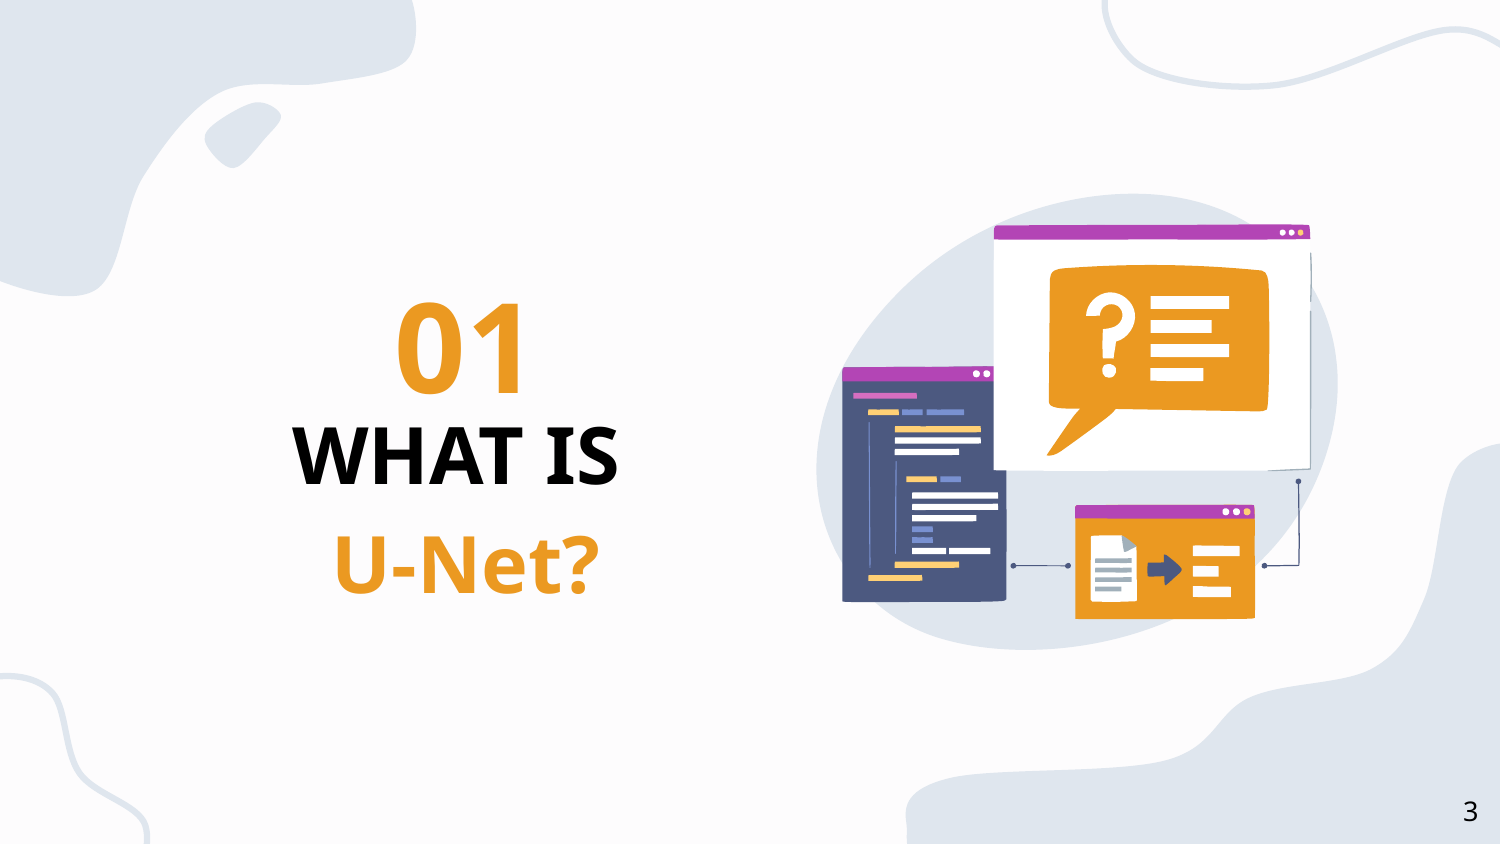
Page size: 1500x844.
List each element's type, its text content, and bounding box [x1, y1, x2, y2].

title 01 [333, 269, 599, 418]
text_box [757, 193, 1341, 651]
title WHAT IS U-Net? [193, 426, 740, 574]
slide_number 3 [1403, 779, 1494, 844]
